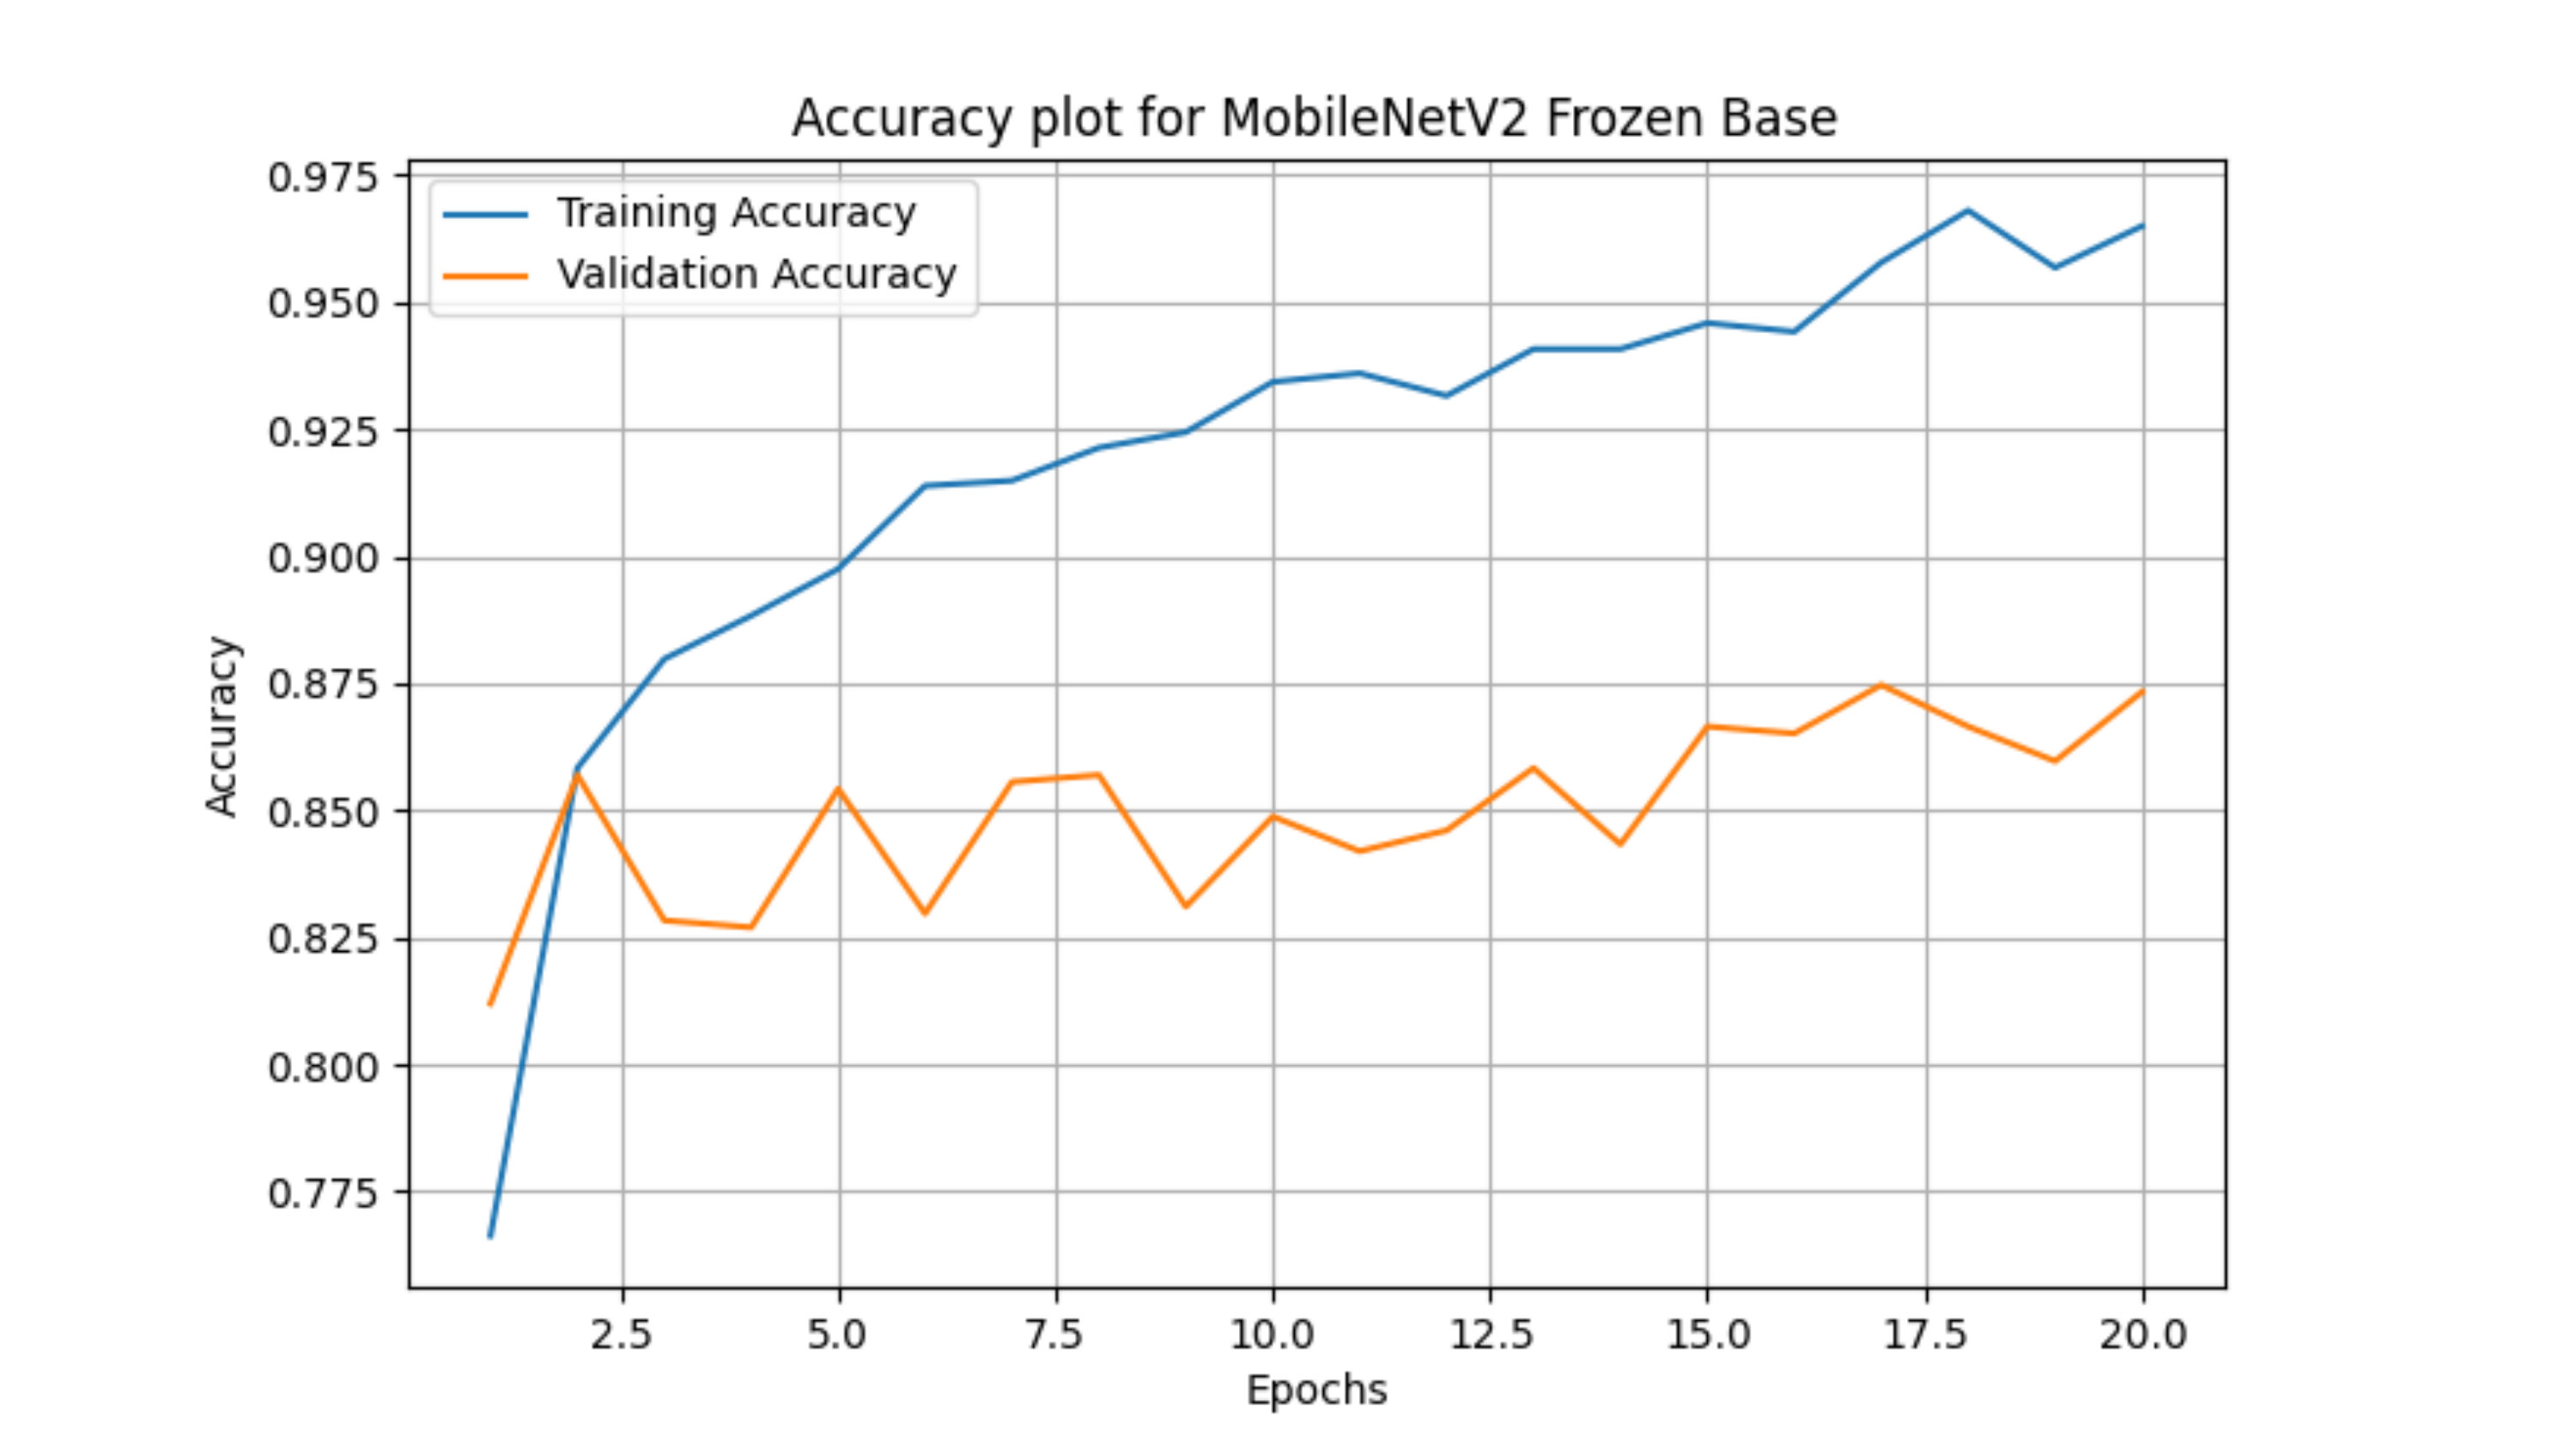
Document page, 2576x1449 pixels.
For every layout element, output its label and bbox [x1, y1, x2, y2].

text_box [116, 0, 2460, 1449]
